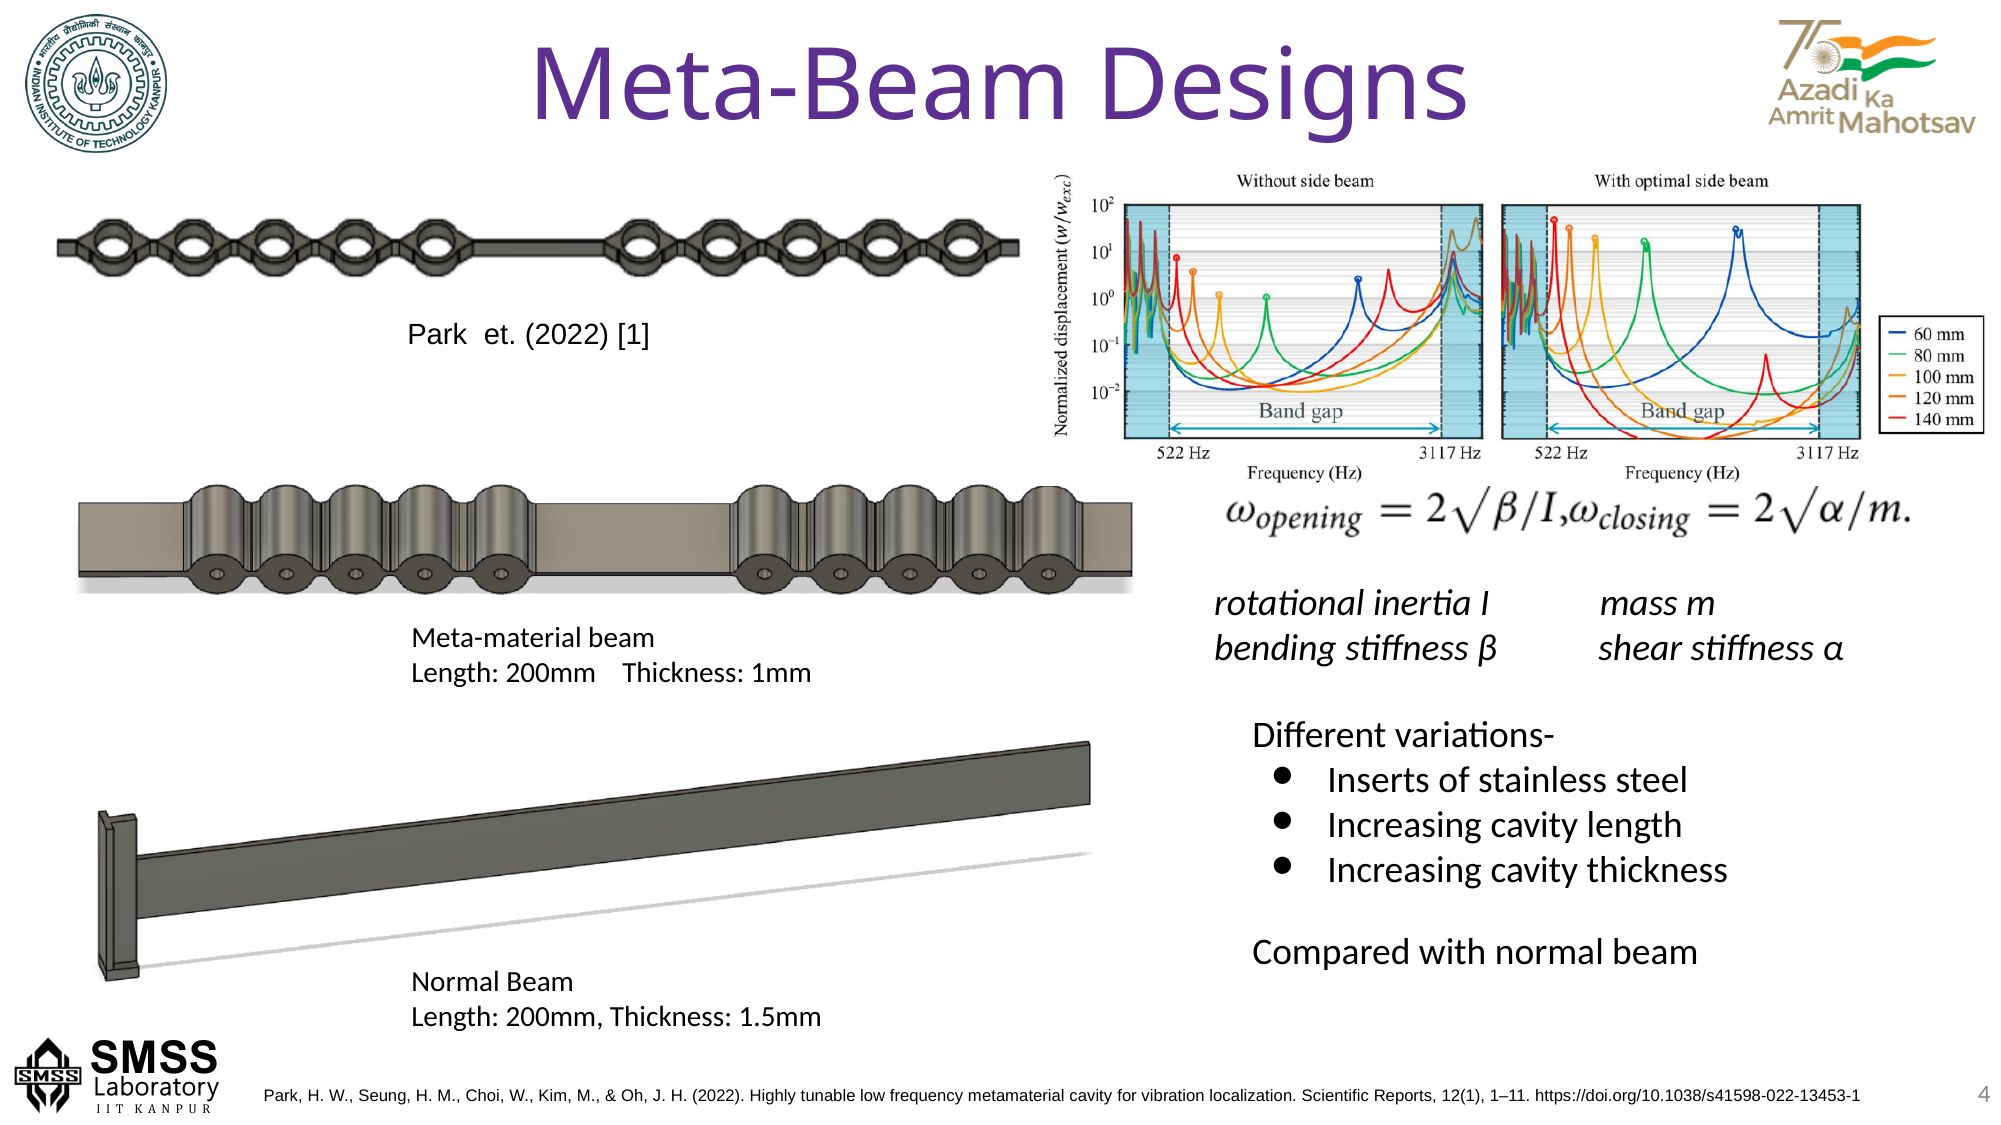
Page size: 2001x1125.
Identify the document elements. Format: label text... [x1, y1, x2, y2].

slide_number ‹#› [1942, 1062, 2000, 1123]
text_box Compared with normal beam [1237, 912, 1748, 1051]
picture [52, 174, 1026, 321]
text_box Meta-Beam Designs [0, 0, 2000, 175]
picture [67, 152, 2000, 703]
picture [25, 14, 167, 153]
text_box Normal Beam Length: 200mm, Thickness: 1.5mm [396, 1008, 840, 1051]
picture [52, 710, 1107, 999]
picture [10, 1014, 226, 1124]
text_box Park, H. W., Seung, H. M., Choi, W., Kim, M., & Oh, J. H. (2022). Highly tunable low frequency metamaterial cavity for vibration localization. Scientific Reports, 12(1), 1–11. https://doi.org/10.1038/s41598-022-13453-1 [248, 1069, 1962, 1108]
text_box Different variations- Inserts of stainless steel Increasing cavity length Increasing cavity thickness [1237, 694, 1890, 910]
picture [1768, 19, 1976, 134]
text_box Park et. (2022) [1] [317, 330, 761, 366]
text_box rotational inertia I mass m bending stiffness β shear stiffness α [1199, 570, 1892, 694]
